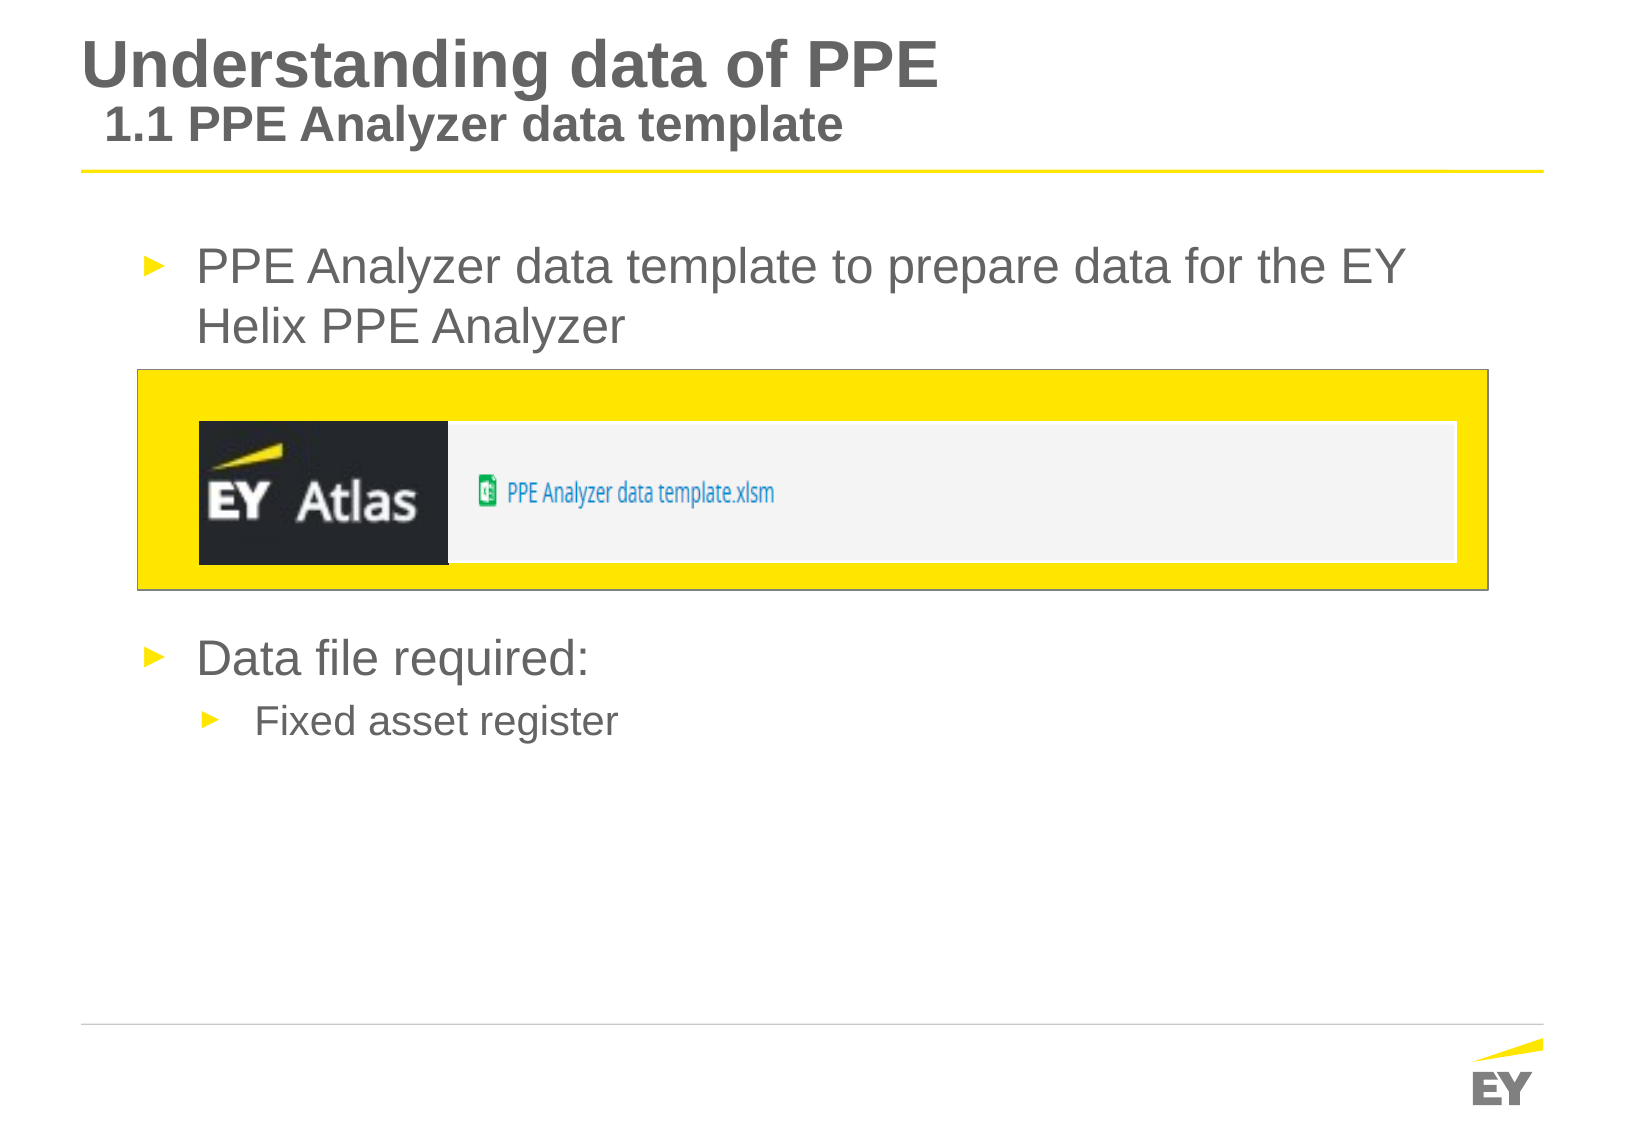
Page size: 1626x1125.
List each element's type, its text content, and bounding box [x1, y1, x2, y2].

picture [199, 421, 1458, 565]
title Understanding data of PPE 1.1 PPE Analyzer data template [81, 33, 1545, 175]
list PPE Analyzer data template to prepare data for the EY Helix PPE Analyzer Data file required: Fixed asset register [137, 233, 1488, 1005]
